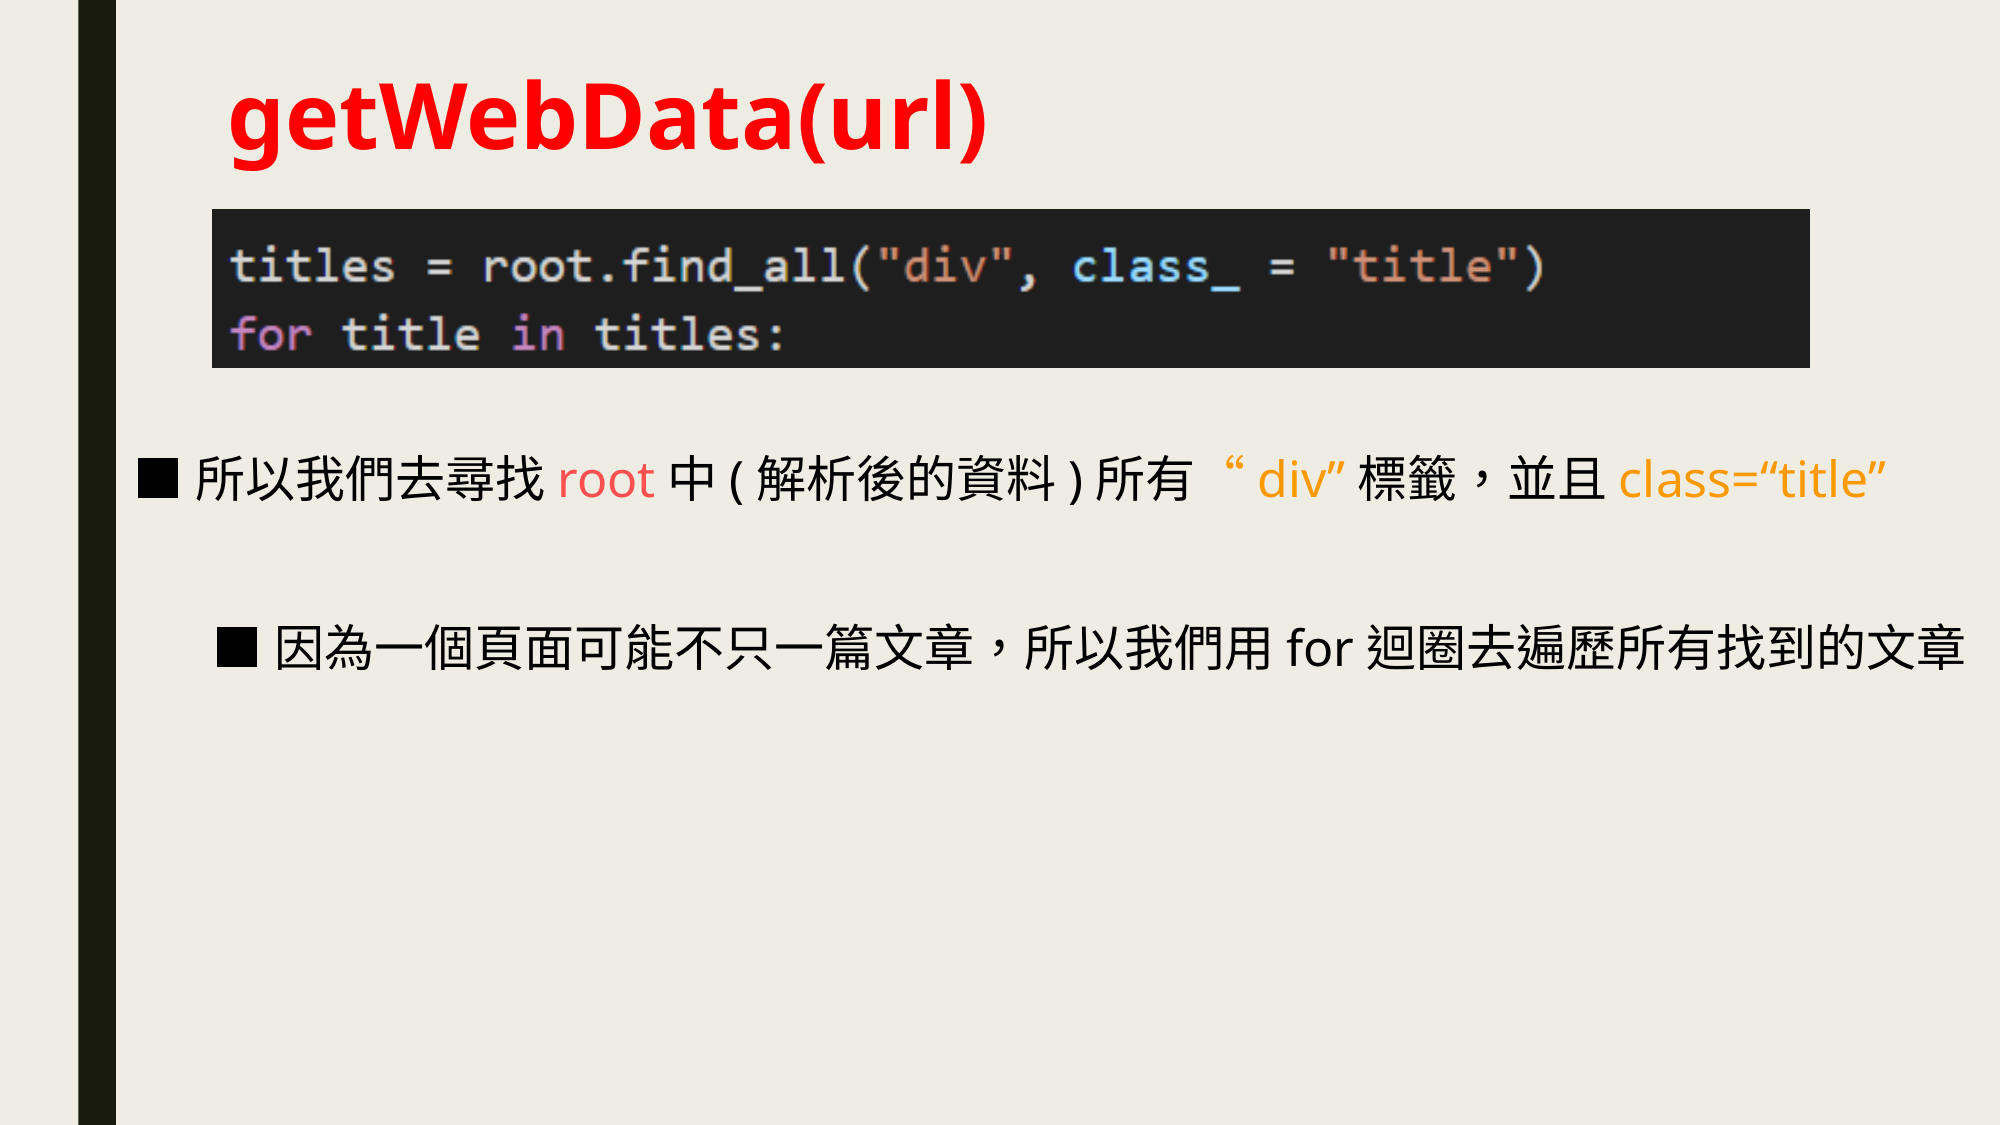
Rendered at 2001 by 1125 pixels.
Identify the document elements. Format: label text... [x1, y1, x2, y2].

text_box ■所以我們去尋找root中(解析後的資料)所有“div”標籤，並且class=“title” [118, 439, 1901, 515]
text_box ■因為一個頁面可能不只一篇文章，所以我們用for迴圈去遍歷所有找到的文章 [197, 609, 1982, 684]
picture [212, 209, 1810, 368]
title getWebData(url) [212, 64, 1939, 200]
